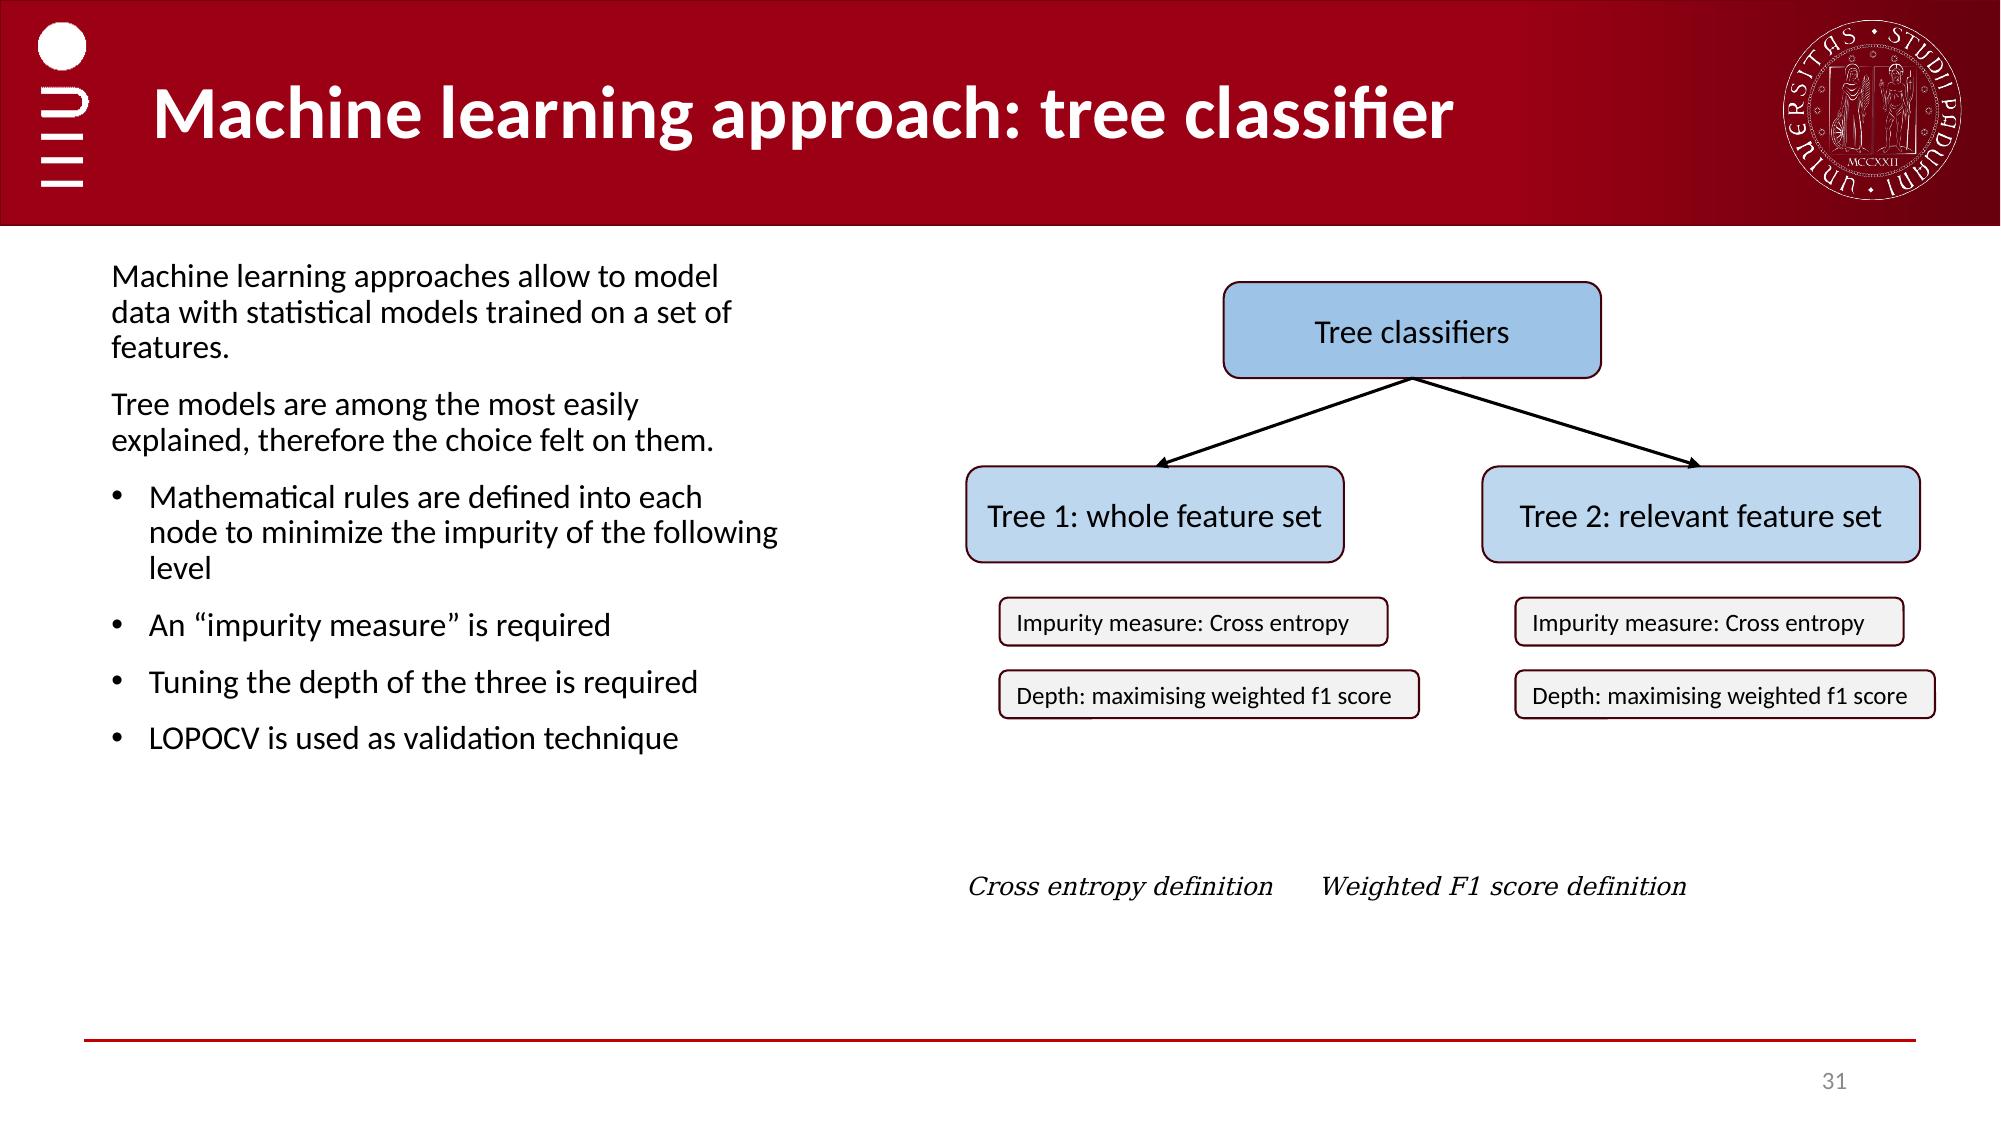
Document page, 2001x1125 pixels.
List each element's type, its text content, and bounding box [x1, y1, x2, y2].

title Machine learning approach: tree classifier [137, 34, 1763, 194]
list Machine learning approaches allow to model data with statistical models trained on a set of features. Tree models are among the most easily explained, therefore the choice felt on them. Mathematical rules are defined into each node to minimize the impurity of the following level An “impurity measure” is required Tuning the depth of the three is required LOPOCV is used as validation technique [96, 251, 795, 998]
picture [1783, 20, 1963, 200]
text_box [897, 282, 1957, 1047]
slide_number 31 [1412, 1049, 1863, 1110]
